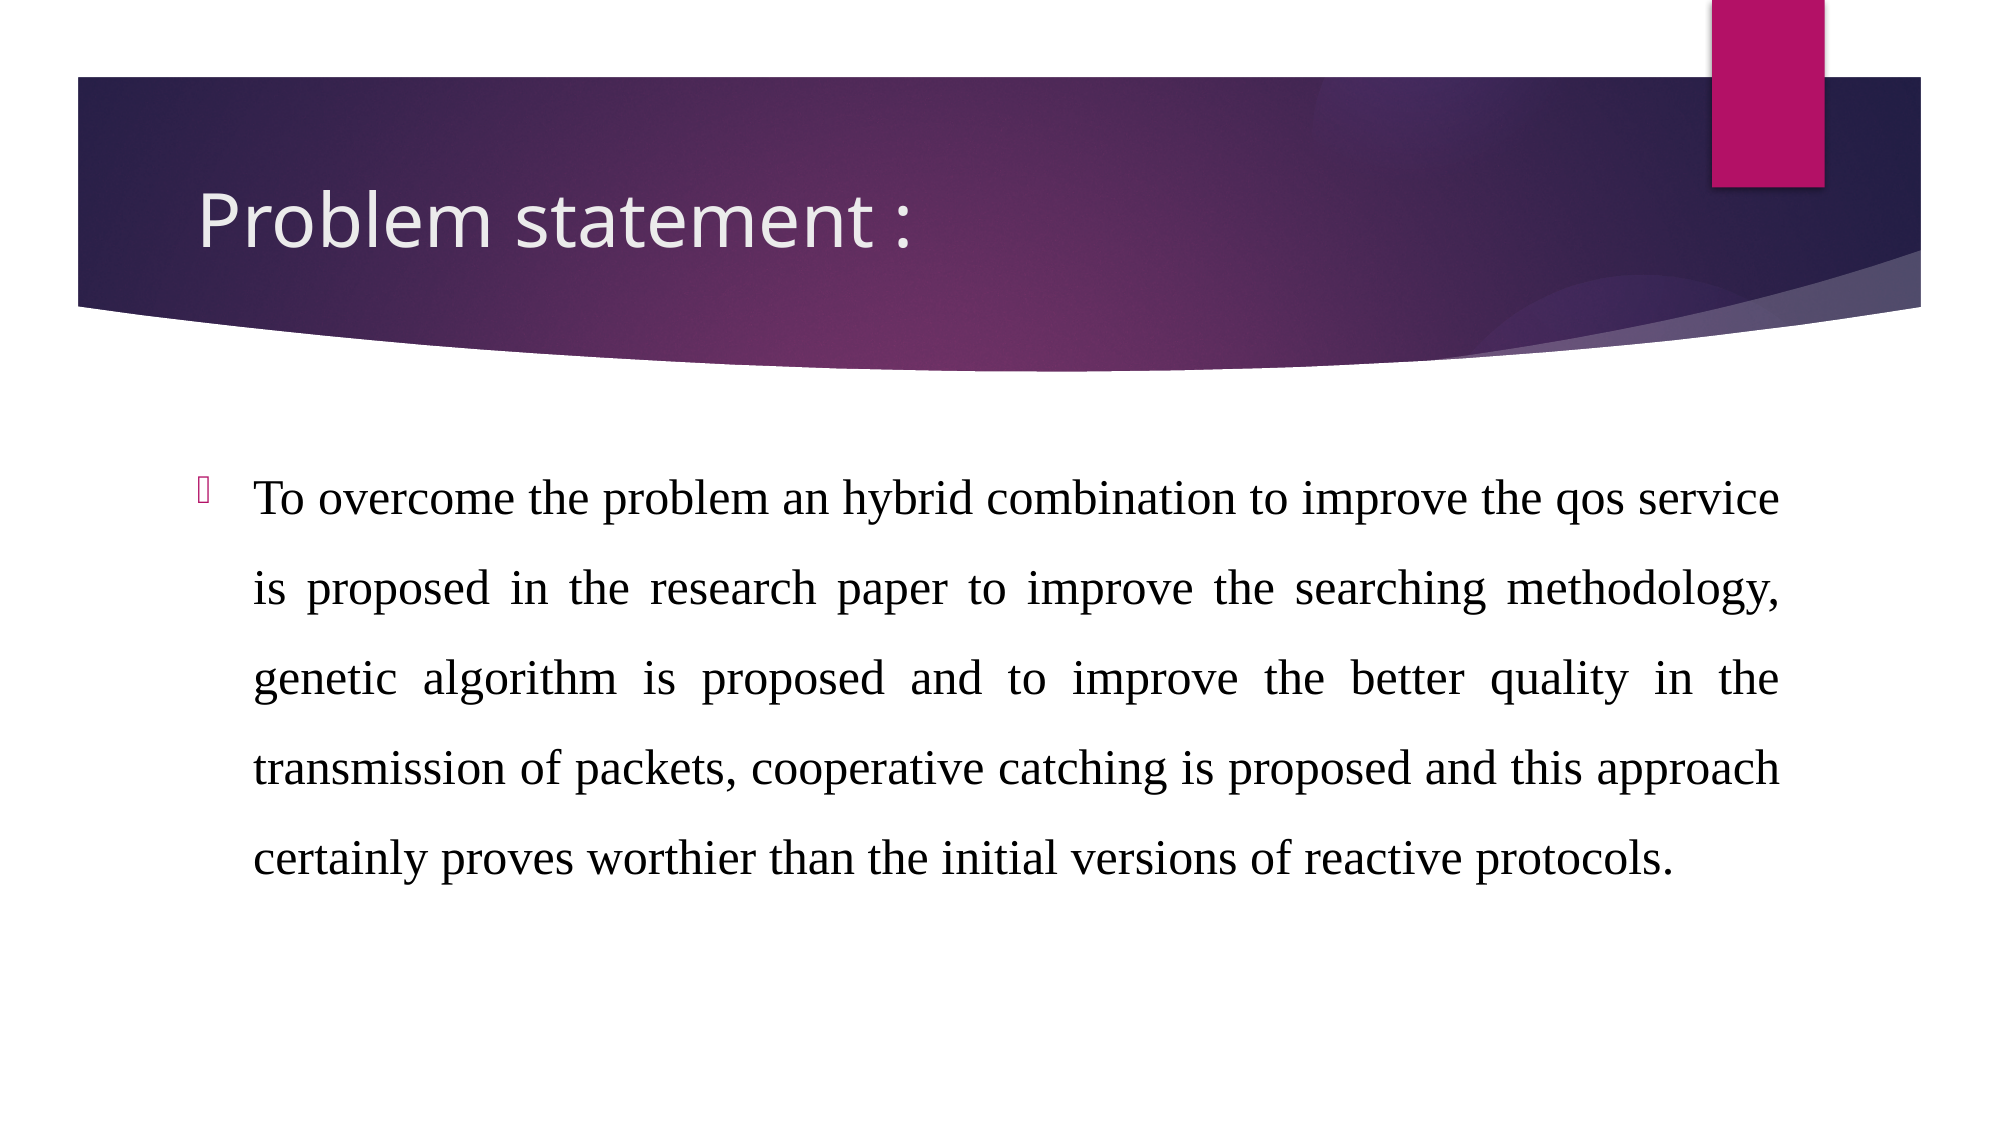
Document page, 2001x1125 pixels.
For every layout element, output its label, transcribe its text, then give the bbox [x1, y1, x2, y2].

picture [79, 78, 1920, 371]
list To overcome the problem an hybrid combination to improve the qos service is proposed in the research paper to improve the searching methodology, genetic algorithm is proposed and to improve the better quality in the transmission of packets, cooperative catching is proposed and this approach certainly proves worthier than the initial versions of reactive protocols. [188, 426, 1790, 988]
title Problem statement : [188, 159, 1628, 277]
